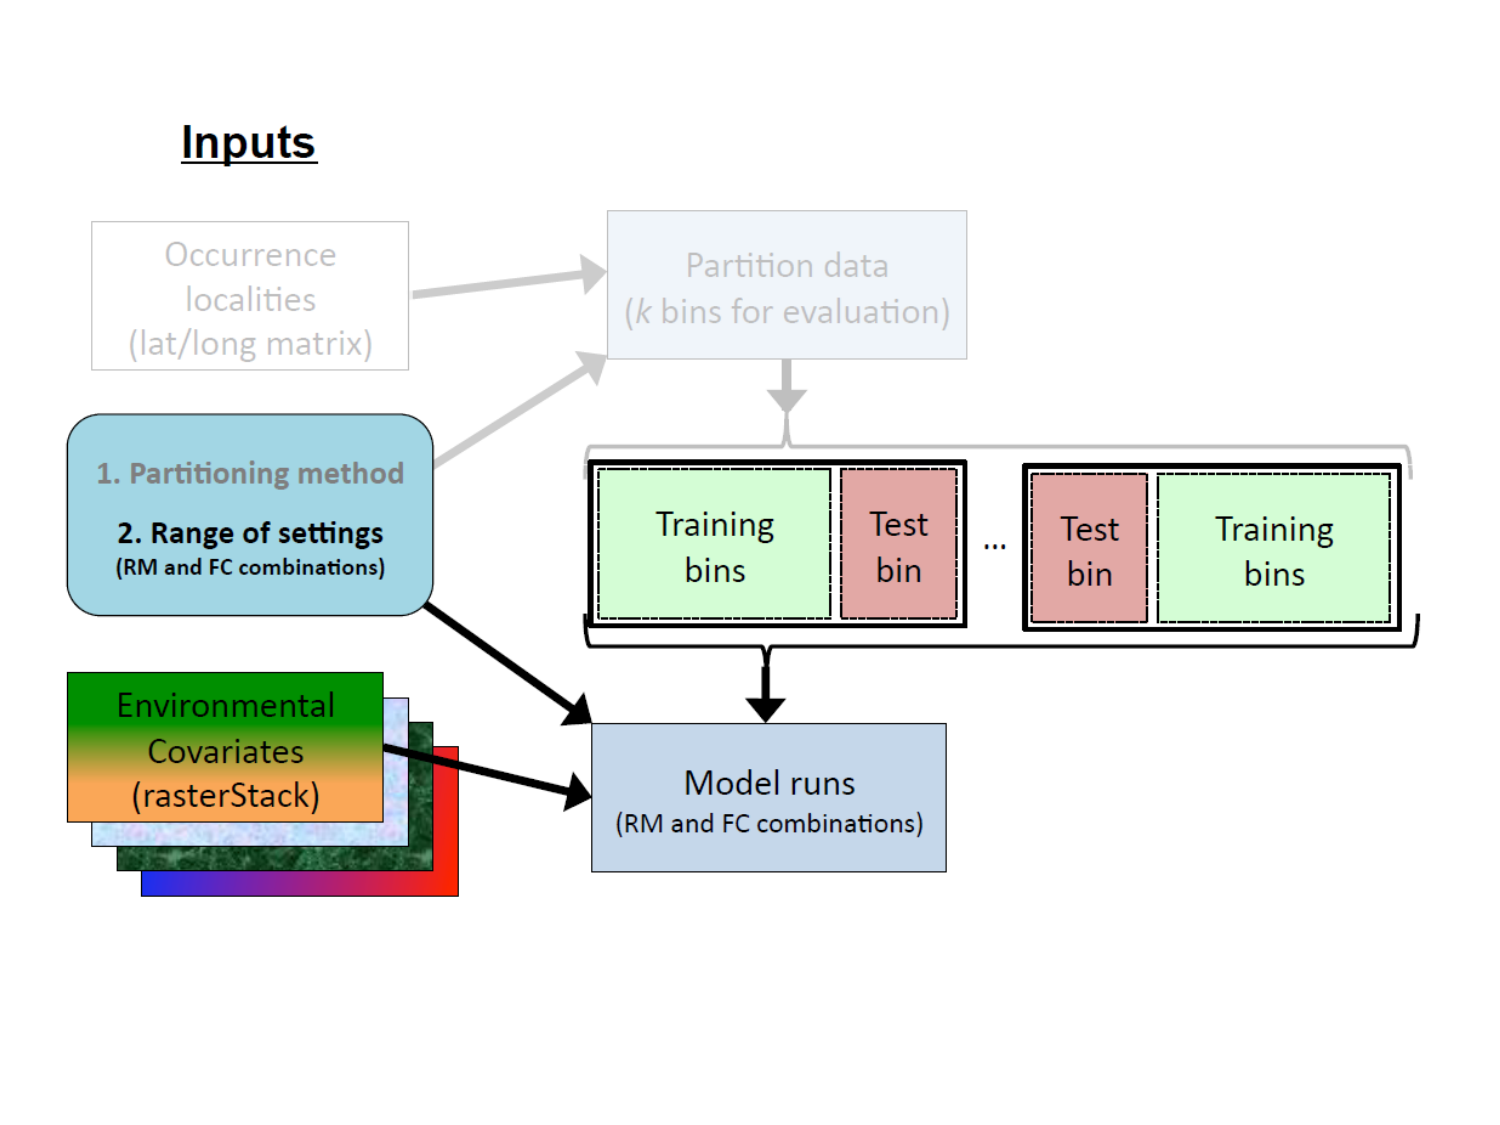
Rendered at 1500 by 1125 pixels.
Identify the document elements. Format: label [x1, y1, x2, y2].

picture [50, 113, 1475, 936]
